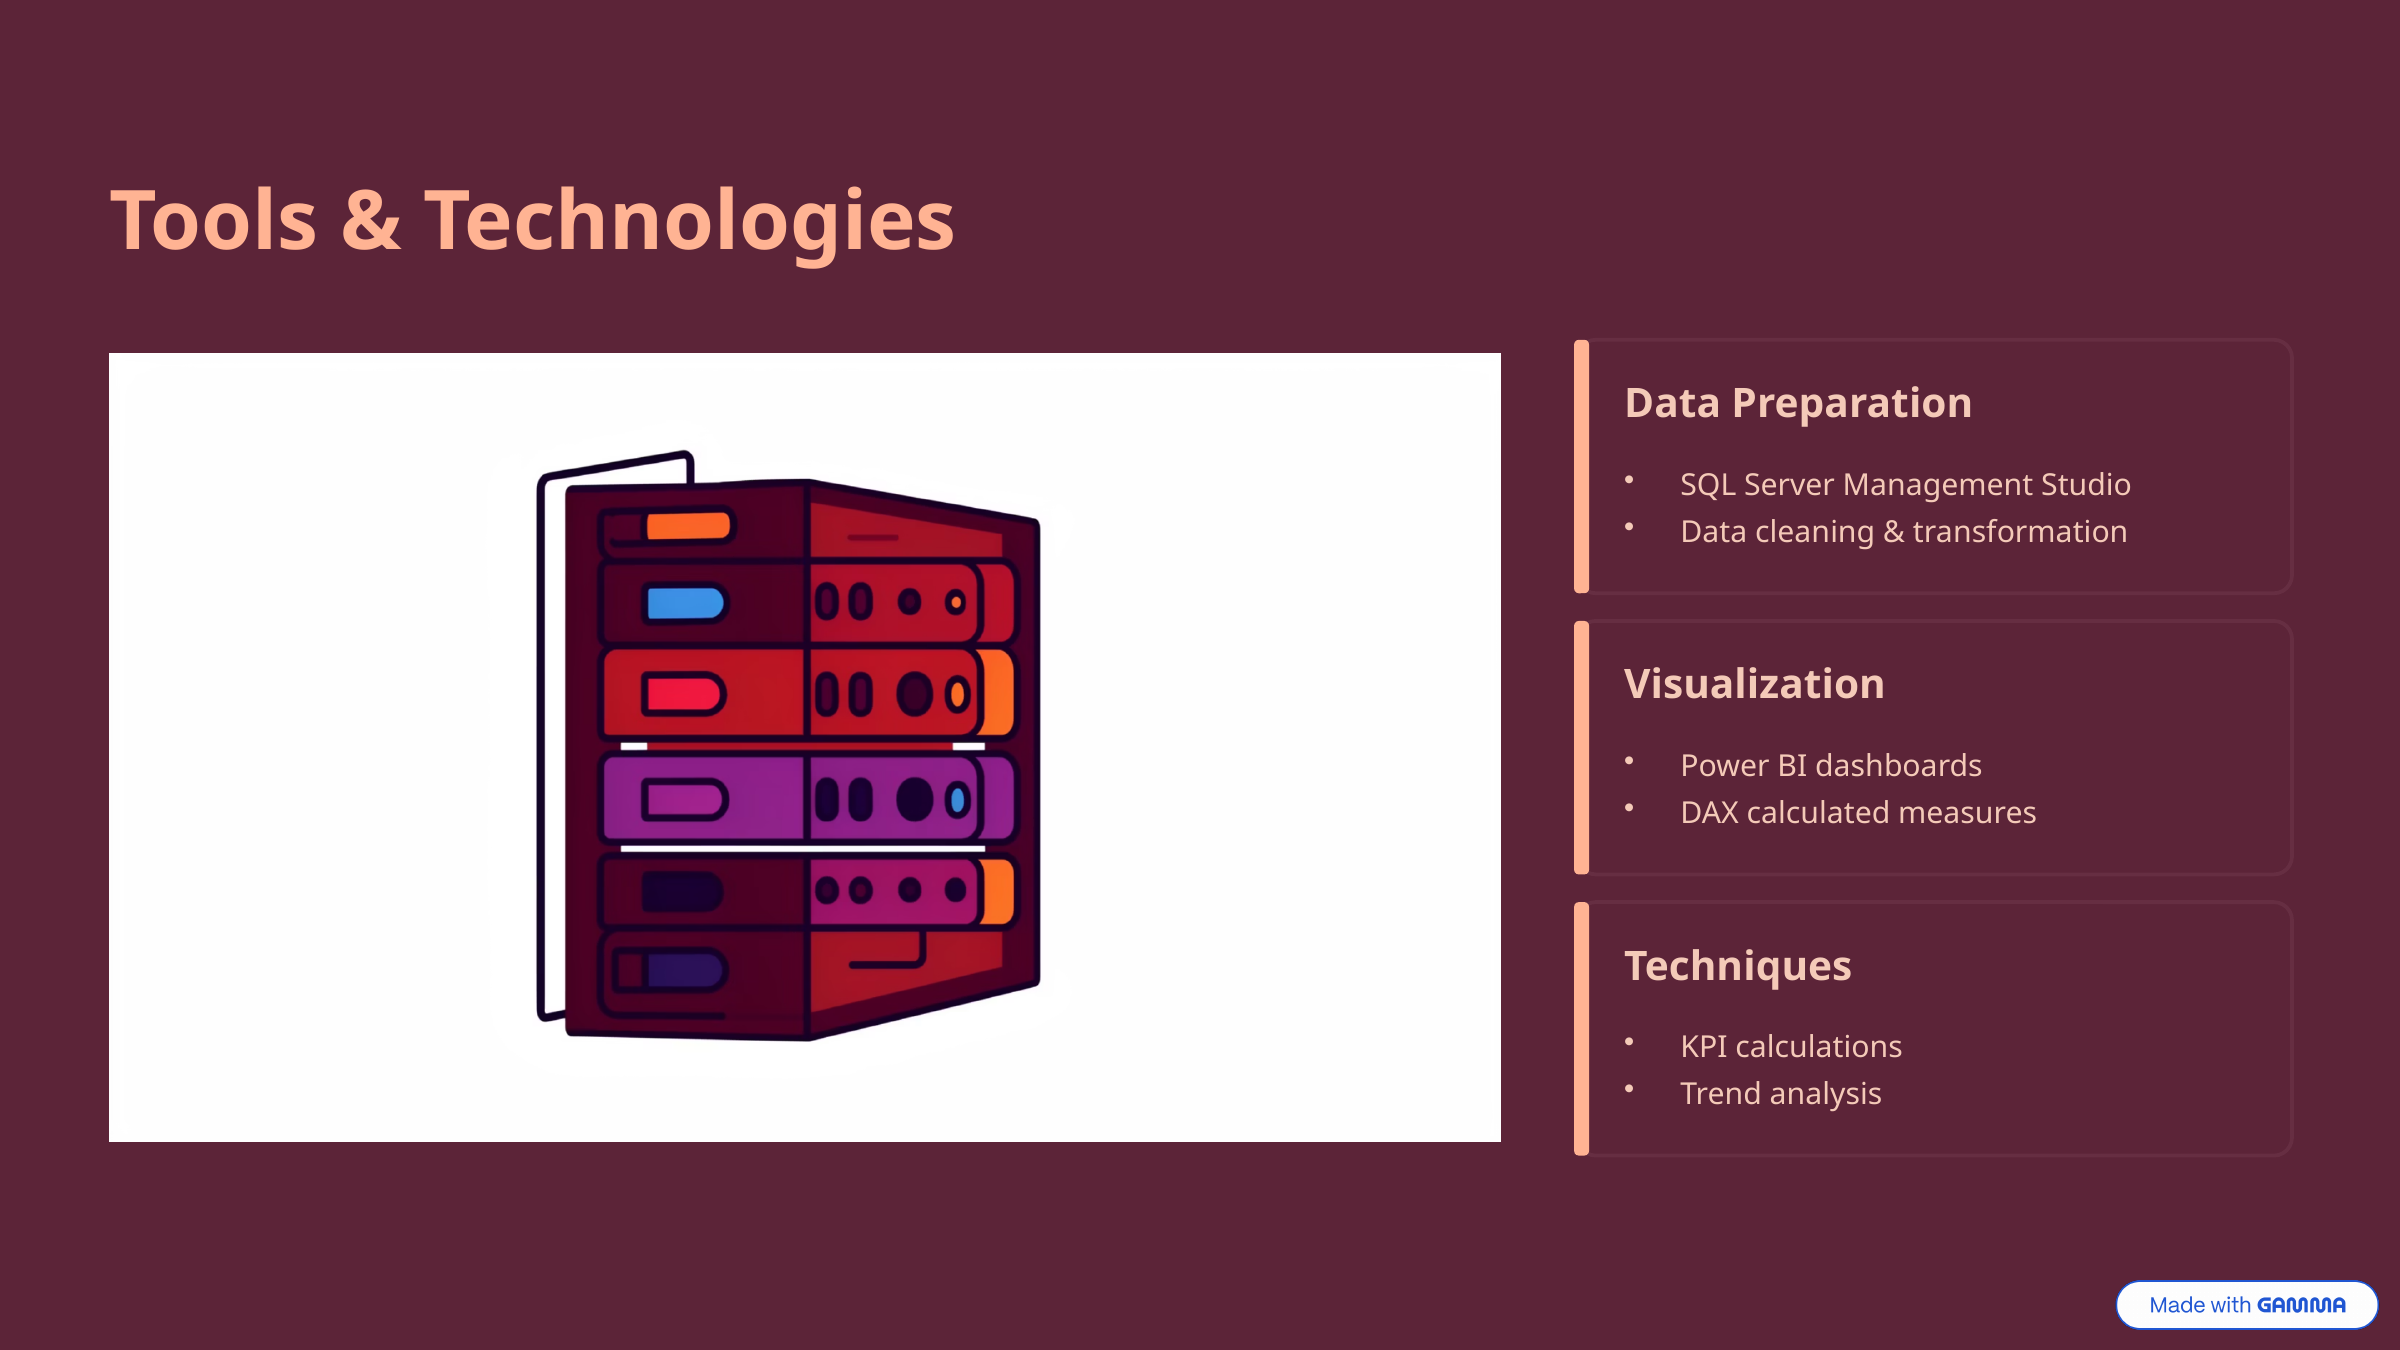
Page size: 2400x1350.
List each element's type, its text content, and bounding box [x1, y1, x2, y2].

text_box [1574, 620, 1590, 875]
picture [2106, 1271, 2389, 1339]
text_box [1574, 339, 1590, 594]
text_box [1589, 620, 2292, 875]
text_box [1589, 339, 2292, 594]
picture [109, 353, 1501, 1142]
text_box Data Preparation [1624, 374, 2041, 427]
text_box [1588, 902, 2292, 1156]
text_box [1574, 902, 1590, 1156]
text_box Power BI dashboards DAX calculated measures [1624, 735, 2258, 840]
text_box Visualization [1624, 655, 2041, 708]
text_box Tools & Technologies [109, 163, 946, 268]
text_box Techniques [1624, 937, 2041, 989]
text_box KPI calculations Trend analysis [1624, 1016, 2258, 1121]
text_box SQL Server Management Studio Data cleaning & transformation [1624, 454, 2258, 559]
